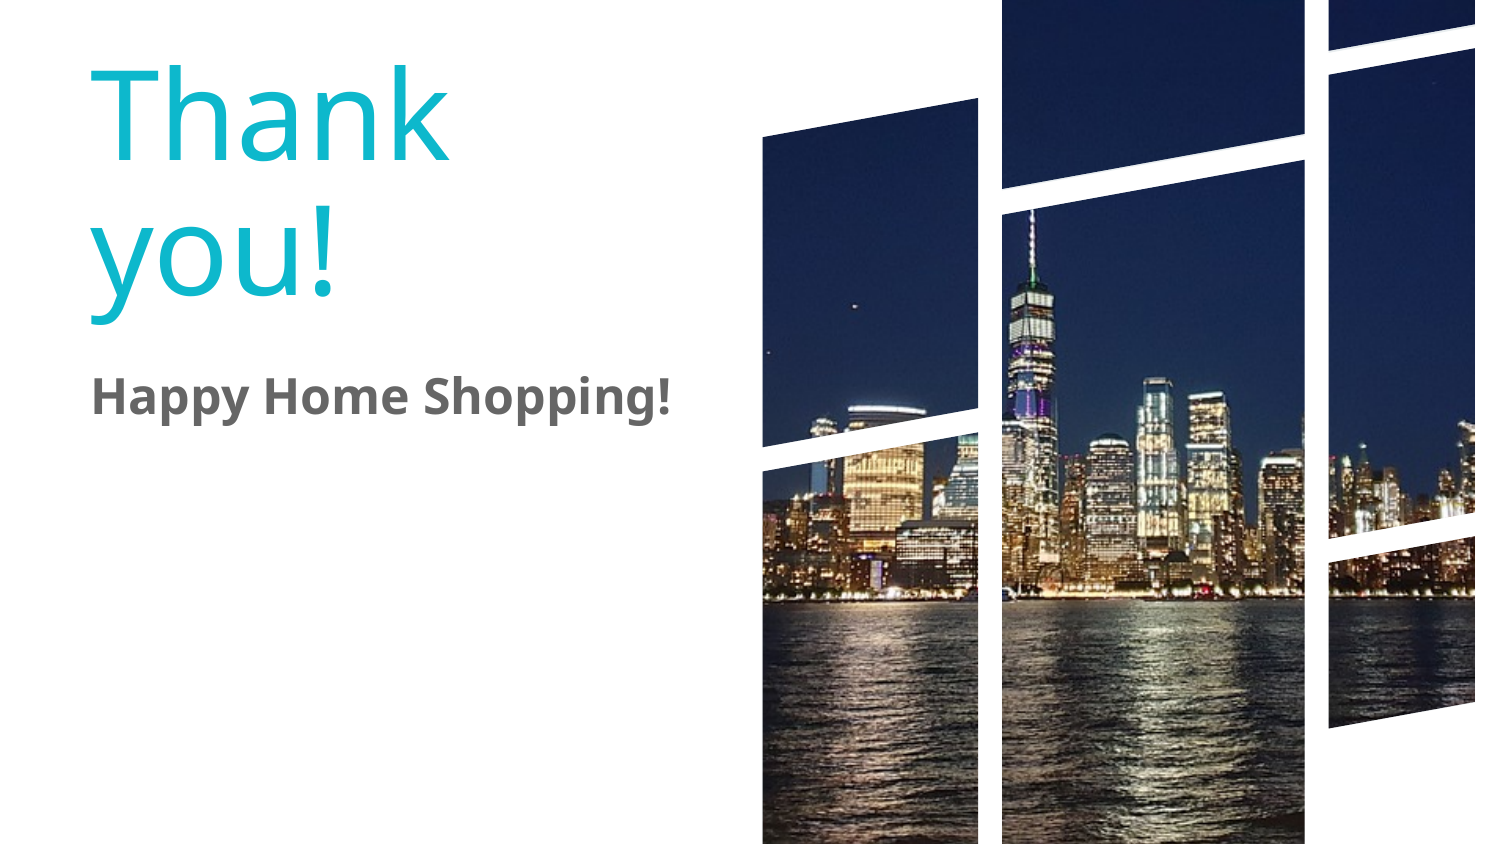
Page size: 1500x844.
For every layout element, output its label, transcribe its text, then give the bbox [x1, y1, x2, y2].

title Thank you! [90, 177, 697, 323]
picture [762, 0, 1476, 844]
list Happy Home Shopping! [90, 355, 697, 668]
